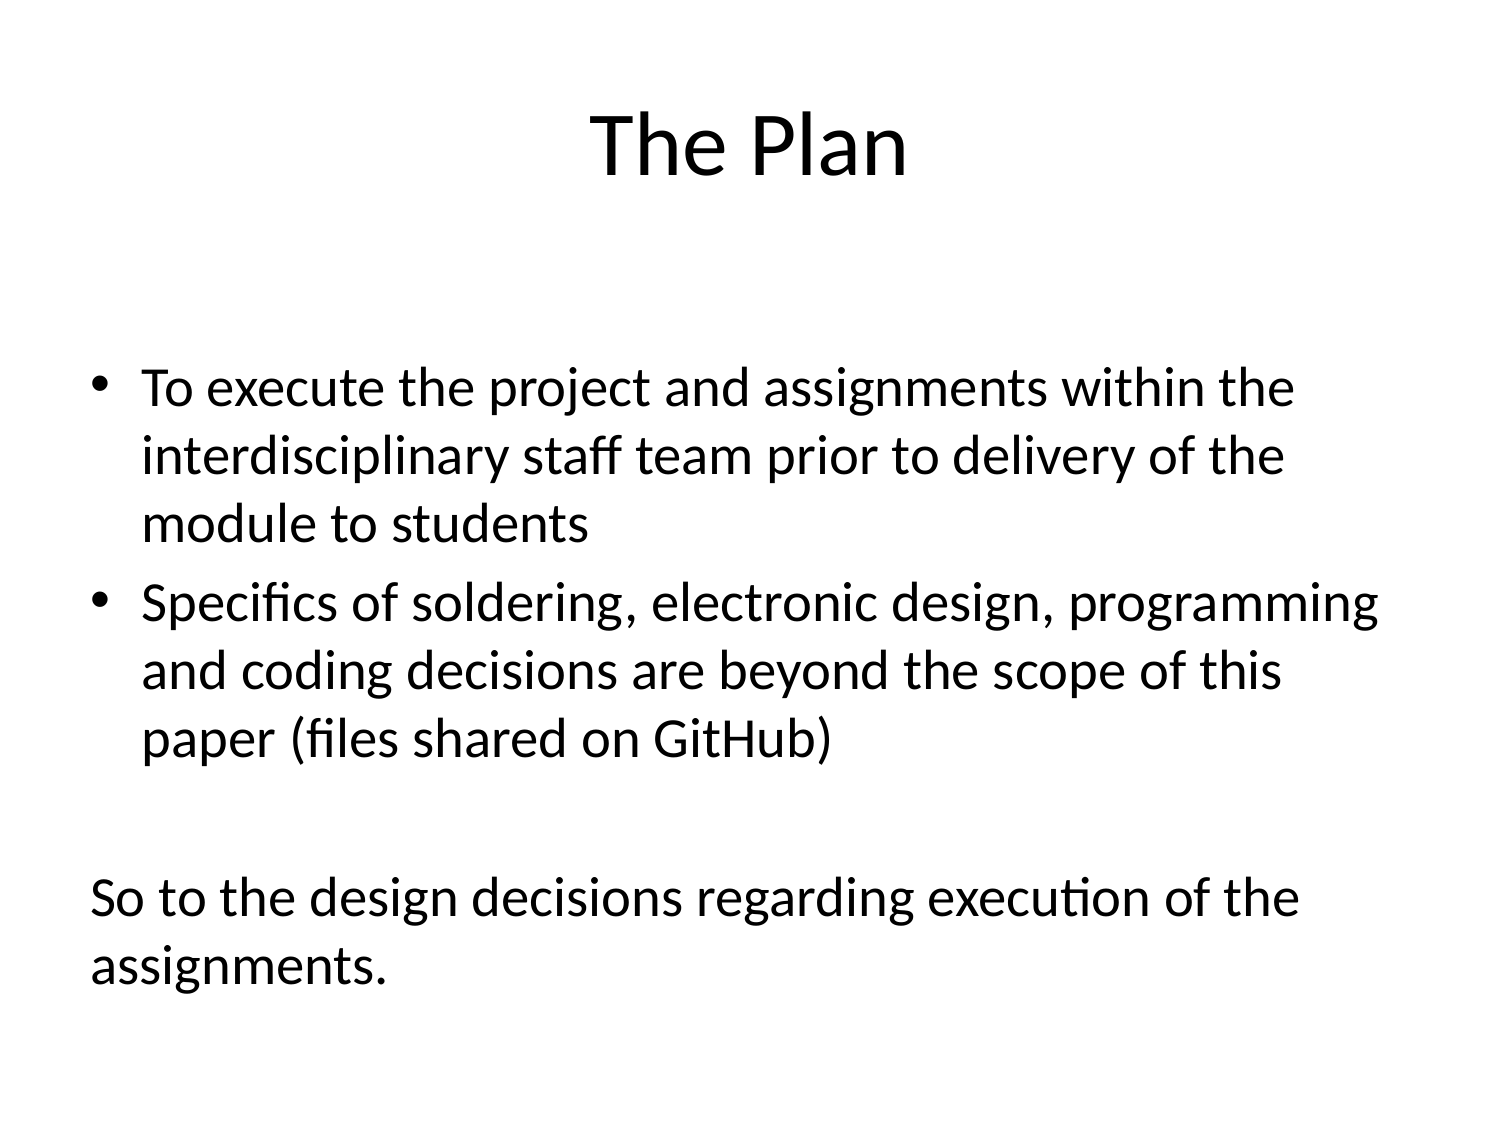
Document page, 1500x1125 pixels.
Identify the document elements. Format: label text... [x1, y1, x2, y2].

title The Plan [75, 45, 1425, 233]
list To execute the project and assignments within the interdisciplinary staff team prior to delivery of the module to students Specifics of soldering, electronic design, programming and coding decisions are beyond the scope of this paper (files shared on GitHub) So to the design decisions regarding execution of the assignments. [75, 262, 1425, 1005]
